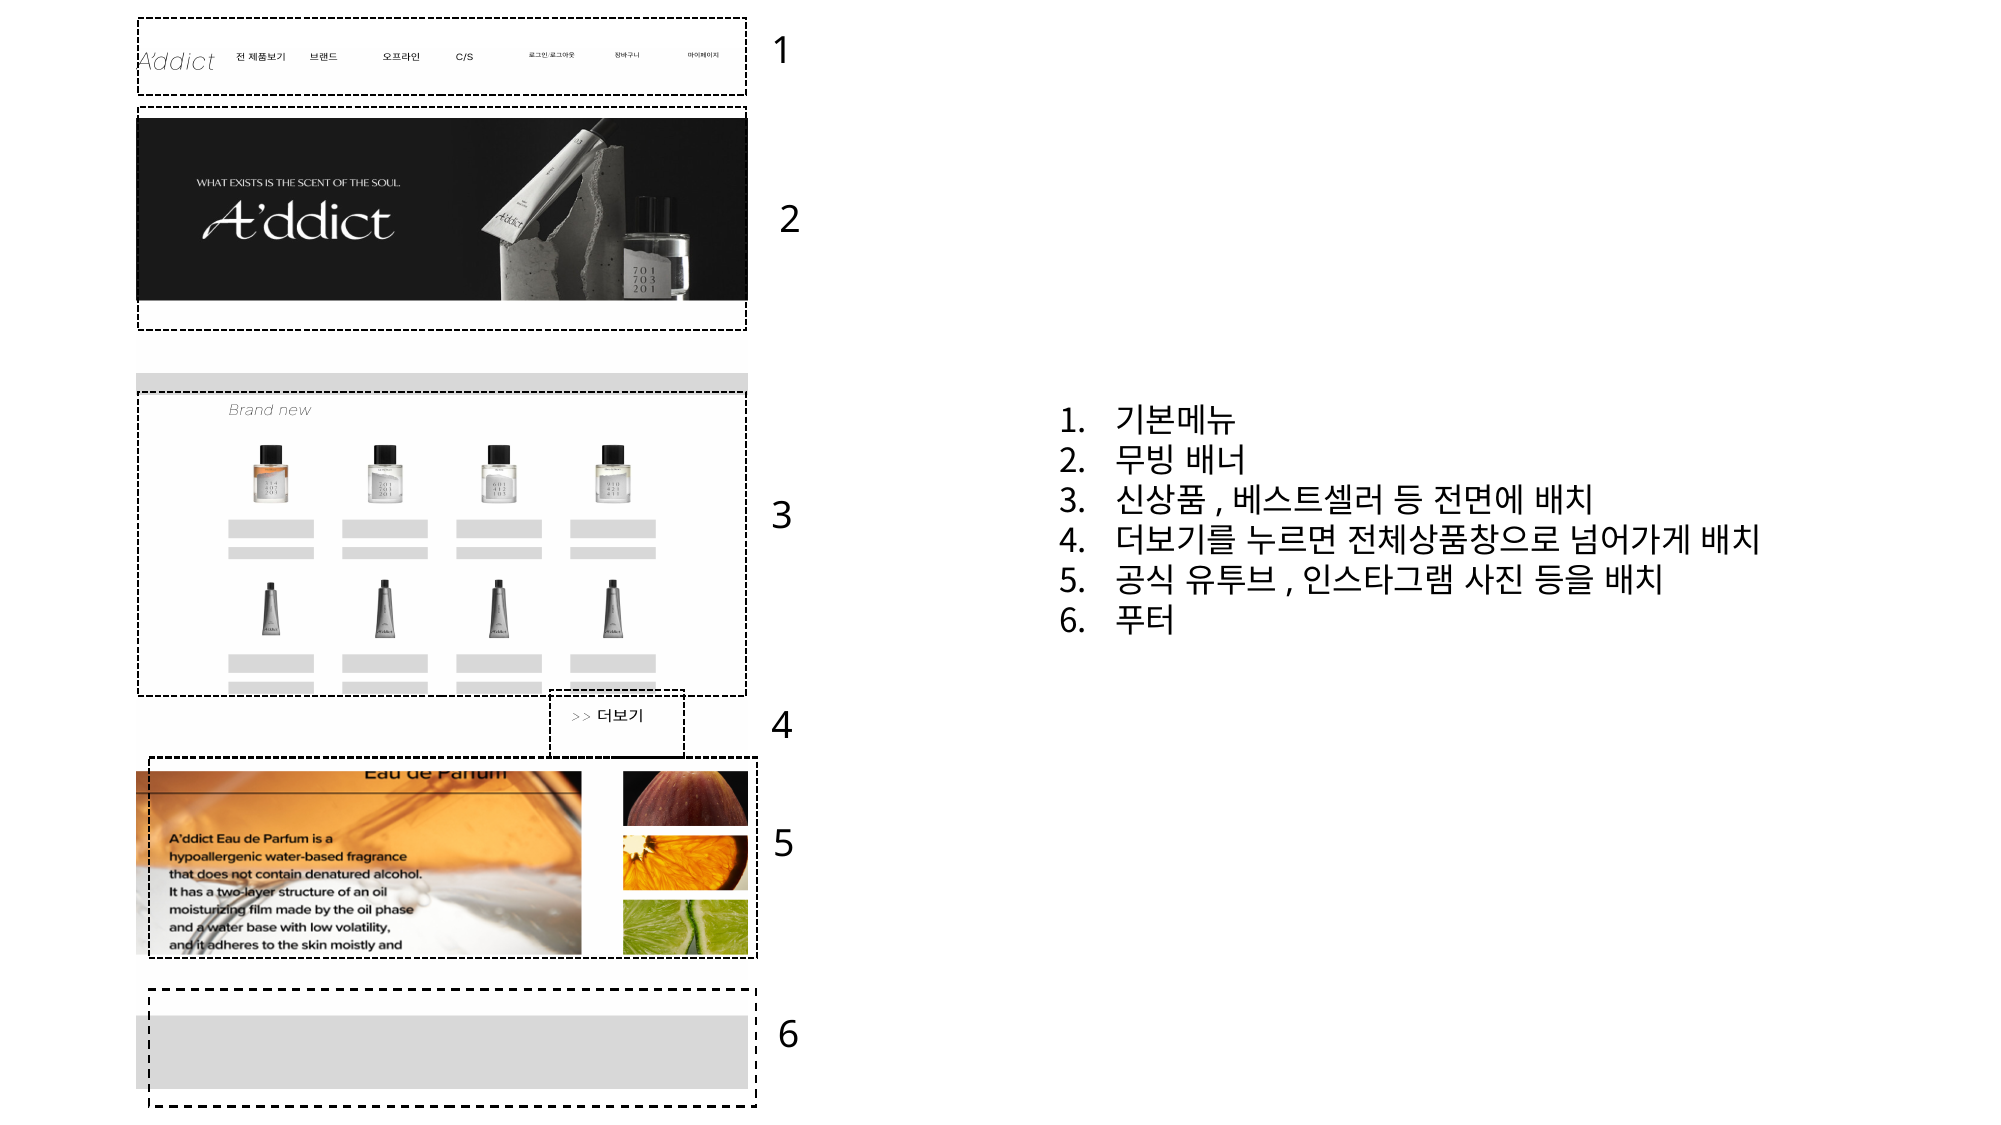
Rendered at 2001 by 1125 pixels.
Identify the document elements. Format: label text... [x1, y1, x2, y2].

text_box 4 [756, 693, 822, 754]
text_box 기본메뉴 무빙 배너 신상품,베스트셀러 등 전면에 배치 더보기를 누르면 전체상품창으로 넘어가게 배치 공식 유투브,인스타그램 사진 등을 배치 푸터 [1044, 391, 1862, 687]
text_box [137, 17, 747, 48]
text_box 5 [758, 811, 799, 872]
text_box 3 [756, 483, 798, 544]
text_box 6 [763, 1002, 846, 1063]
text_box 1 [756, 18, 798, 79]
text_box [148, 988, 757, 1108]
text_box [748, 756, 758, 959]
text_box 2 [764, 188, 831, 248]
picture [136, 48, 748, 1089]
